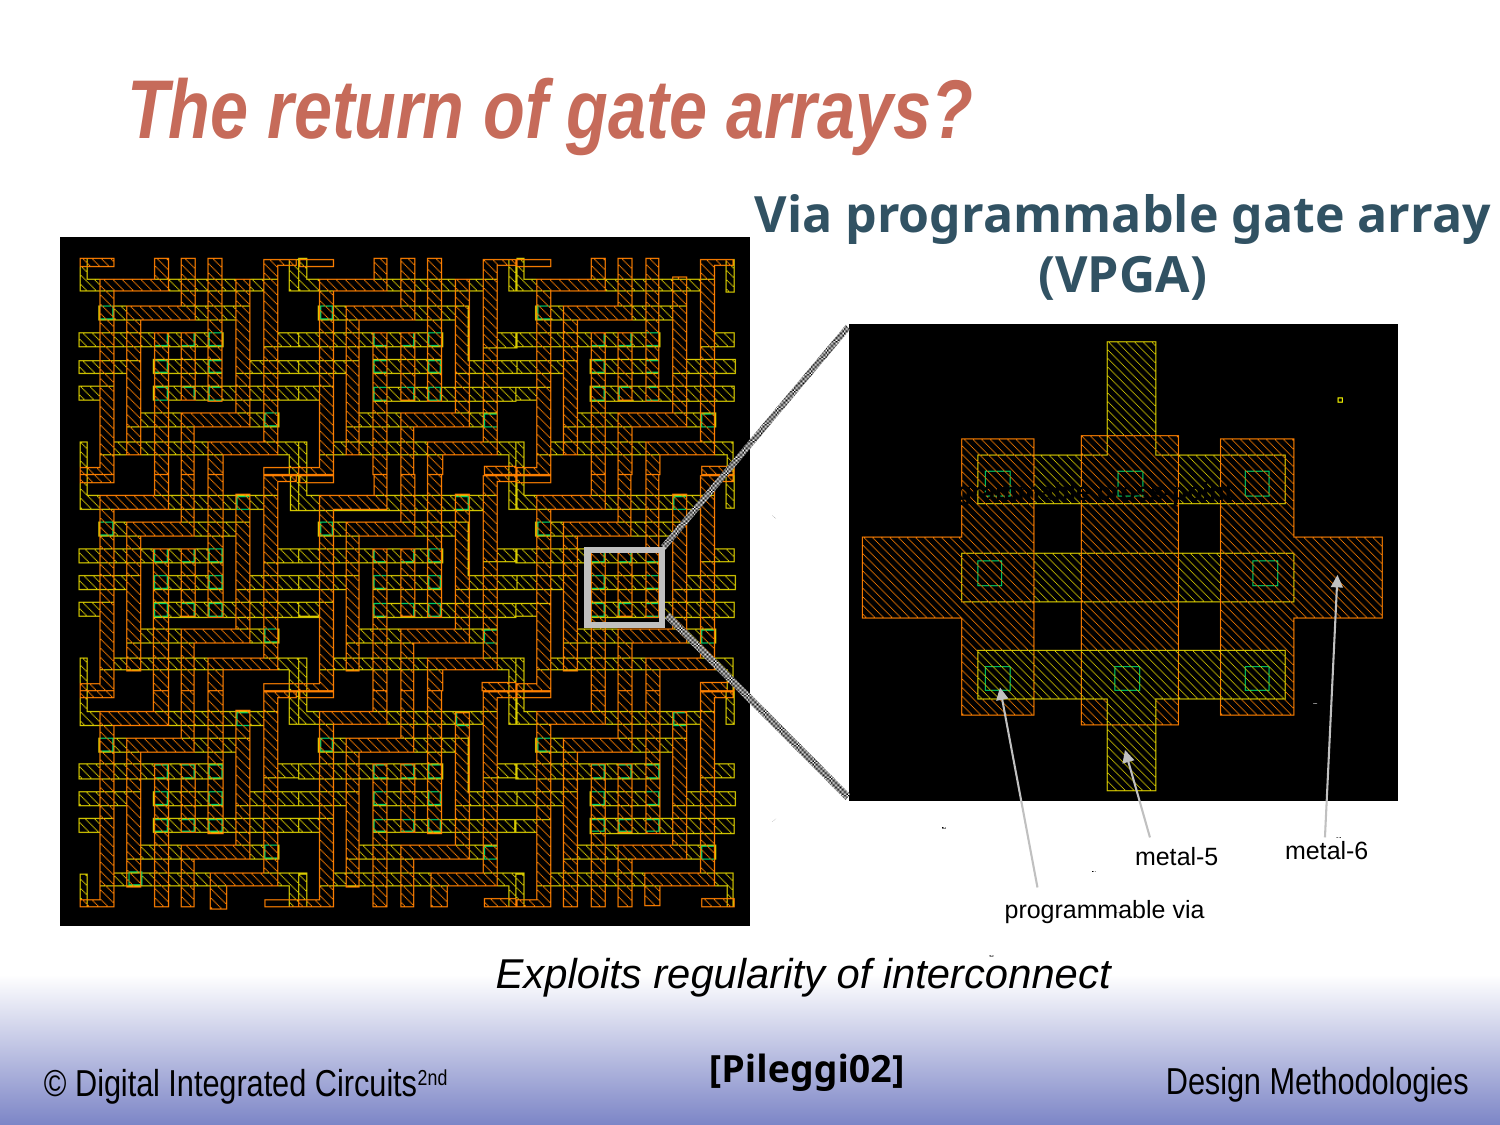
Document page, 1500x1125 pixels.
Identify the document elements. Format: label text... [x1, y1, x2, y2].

picture [60, 237, 750, 926]
picture [849, 324, 1398, 801]
title The return of gate arrays? [112, 50, 1388, 163]
text_box [Pileggi02] [694, 1037, 920, 1098]
text_box [750, 324, 849, 449]
text_box Exploits regularity of interconnect [480, 939, 1126, 1005]
text_box Via programmable gate array (VPGA) [739, 174, 1500, 310]
text_box metal-6 [1285, 834, 1369, 864]
text_box programmable via [1004, 893, 1206, 924]
text_box [750, 693, 849, 801]
text_box metal-5 [1135, 840, 1219, 871]
